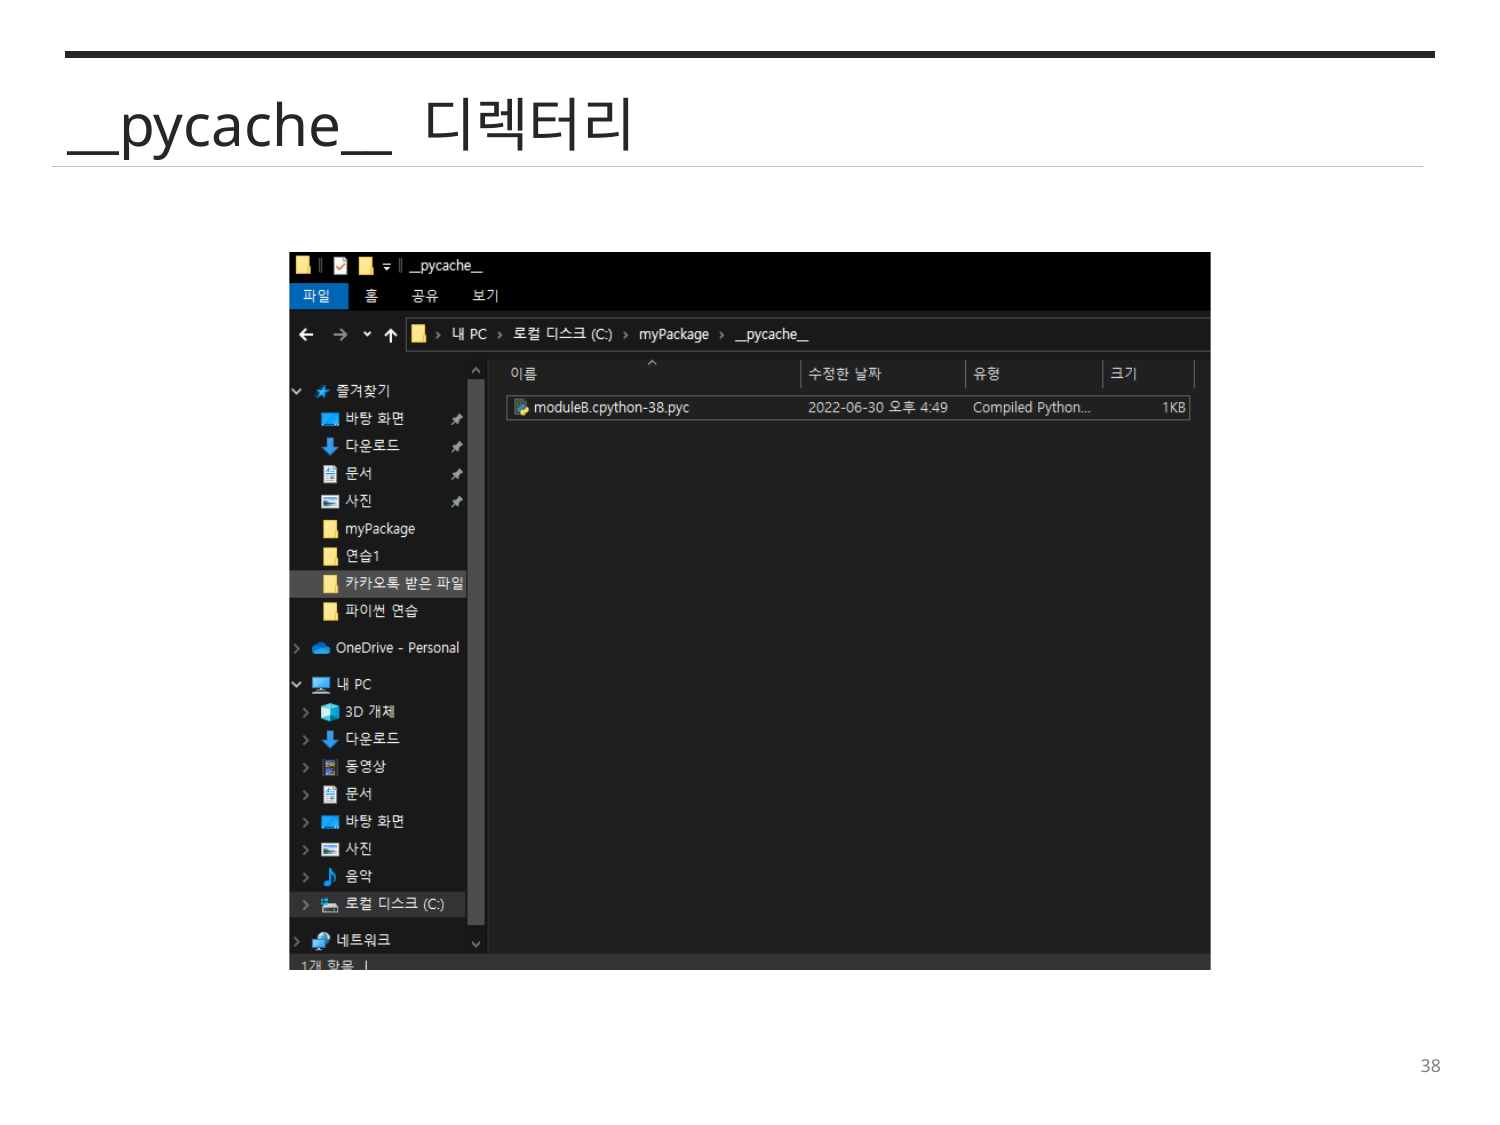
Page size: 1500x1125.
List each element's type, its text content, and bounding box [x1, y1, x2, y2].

picture [288, 251, 1211, 971]
text_box __pycache__ 디렉터리 [53, 80, 1187, 166]
